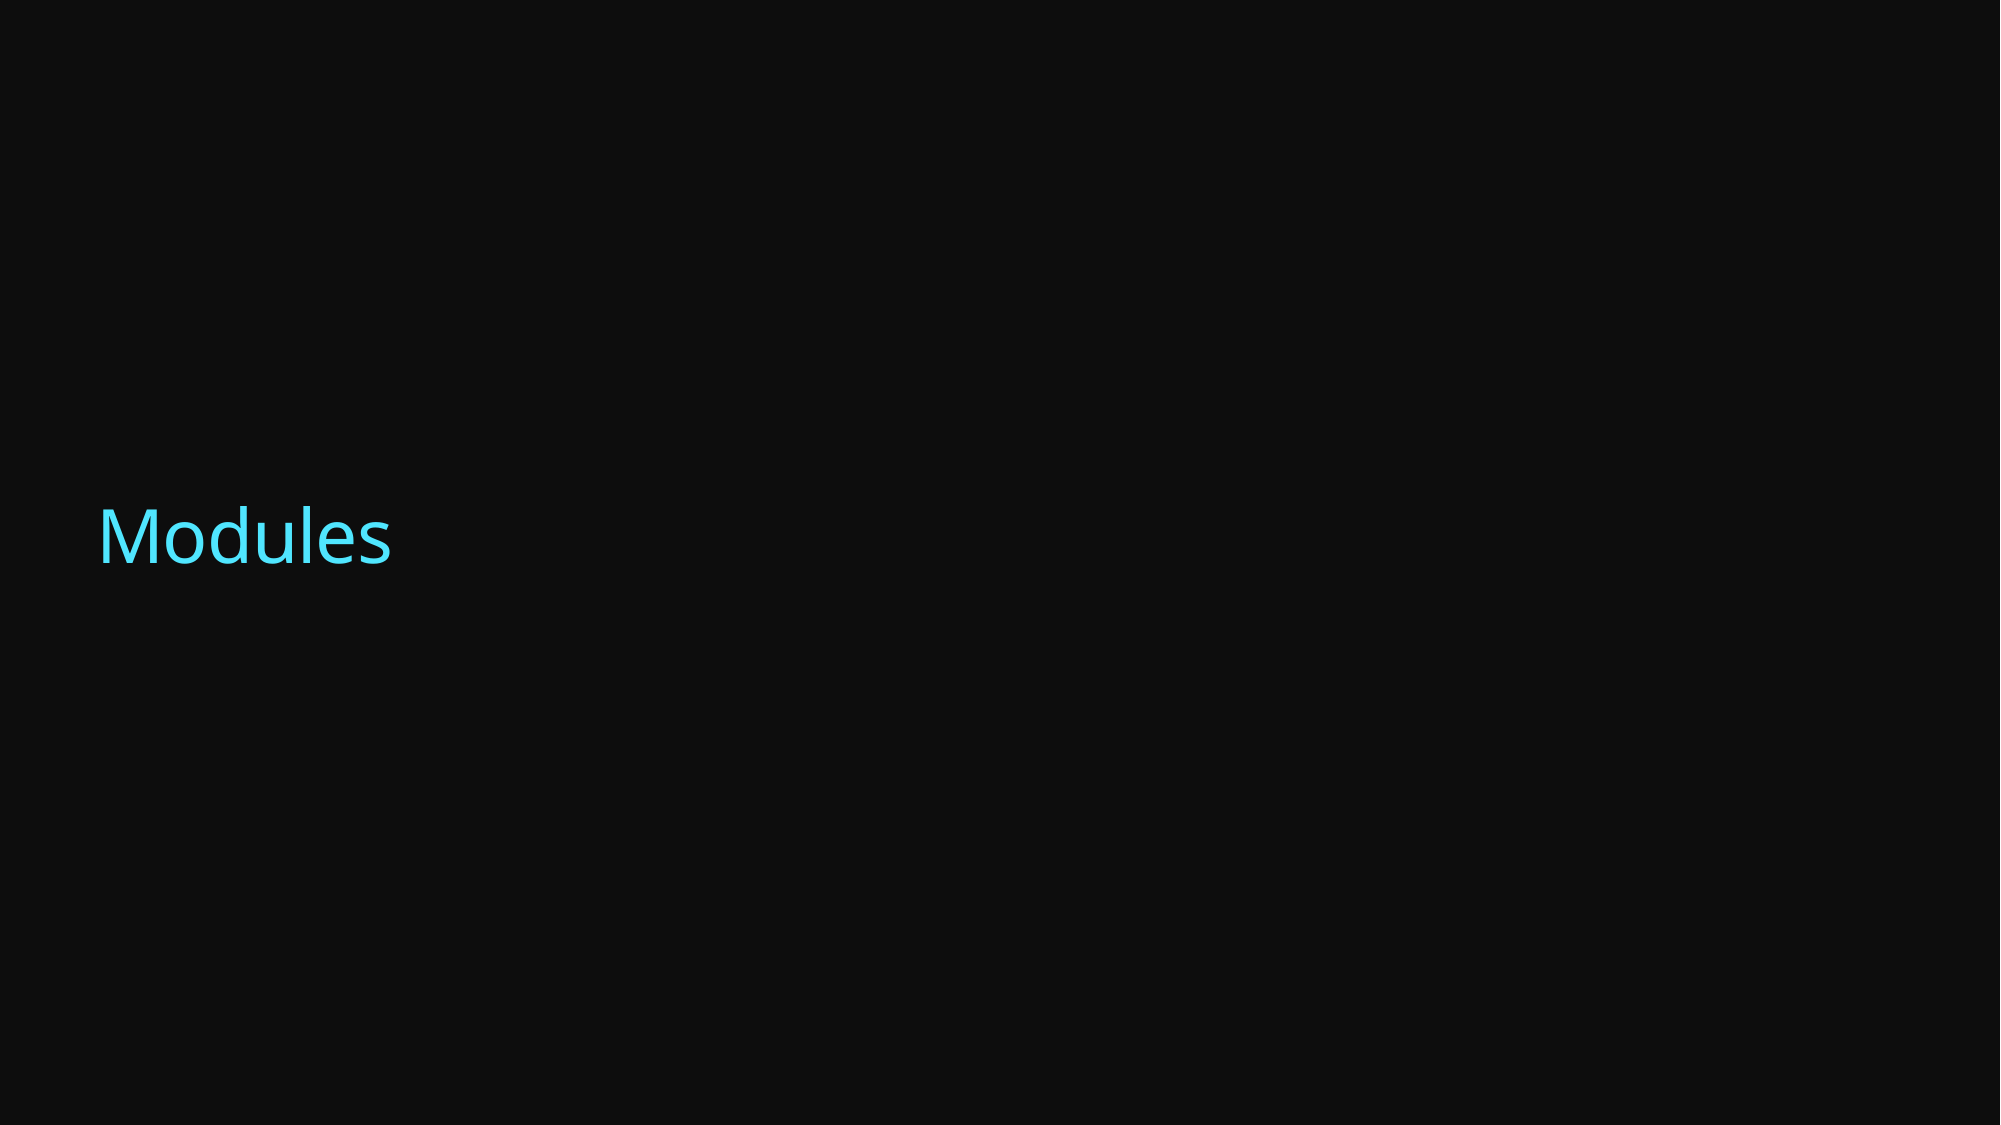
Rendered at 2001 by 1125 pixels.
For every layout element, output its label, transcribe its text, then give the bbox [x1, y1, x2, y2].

title Modules [96, 498, 1596, 580]
